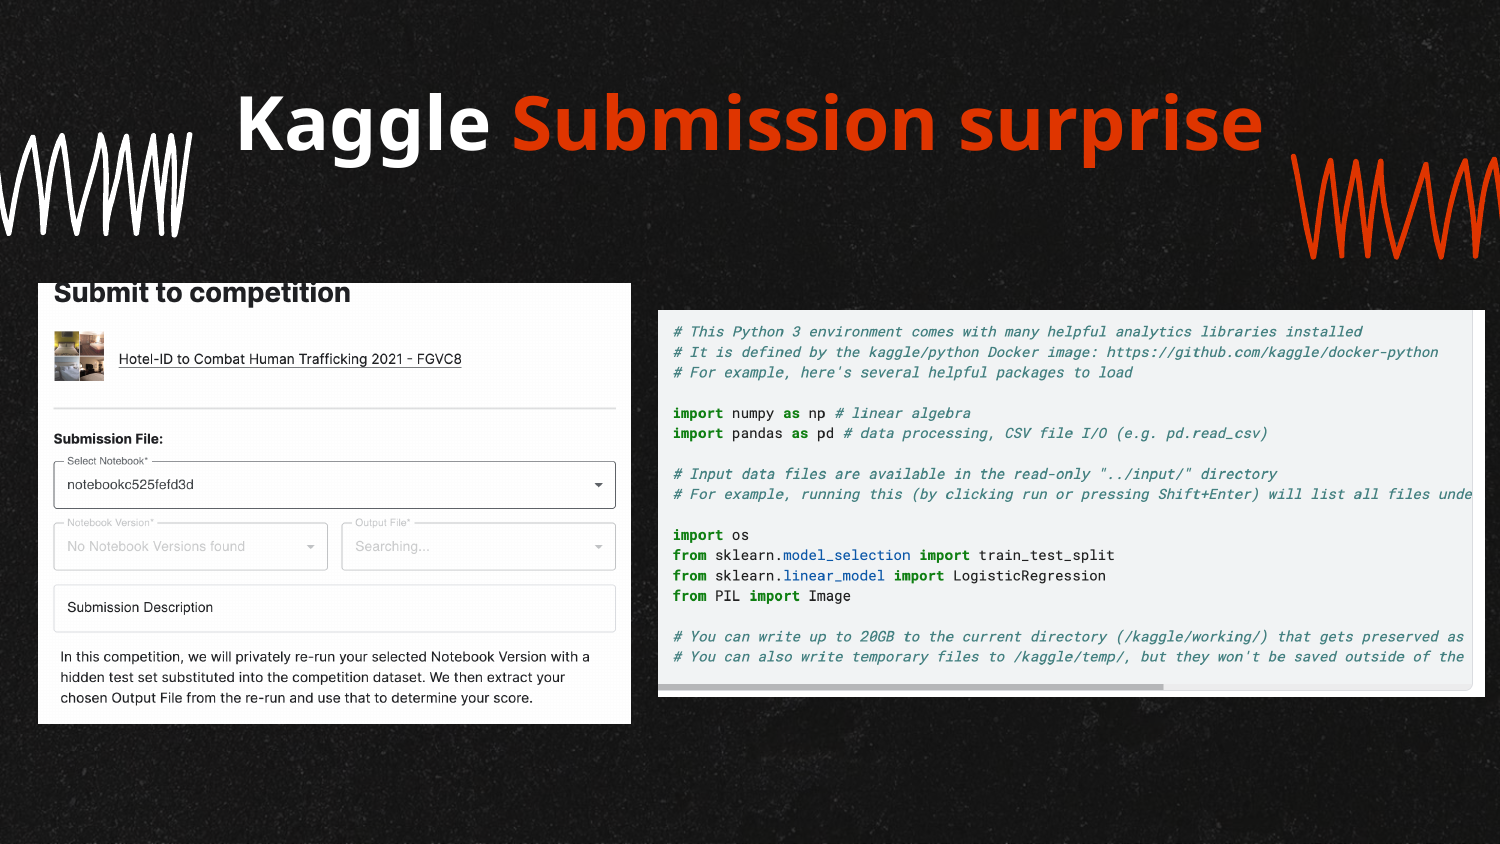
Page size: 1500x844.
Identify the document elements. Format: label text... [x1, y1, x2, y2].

picture [38, 283, 632, 724]
picture [657, 310, 1485, 697]
title Kaggle Submission surprise [118, 72, 1382, 167]
